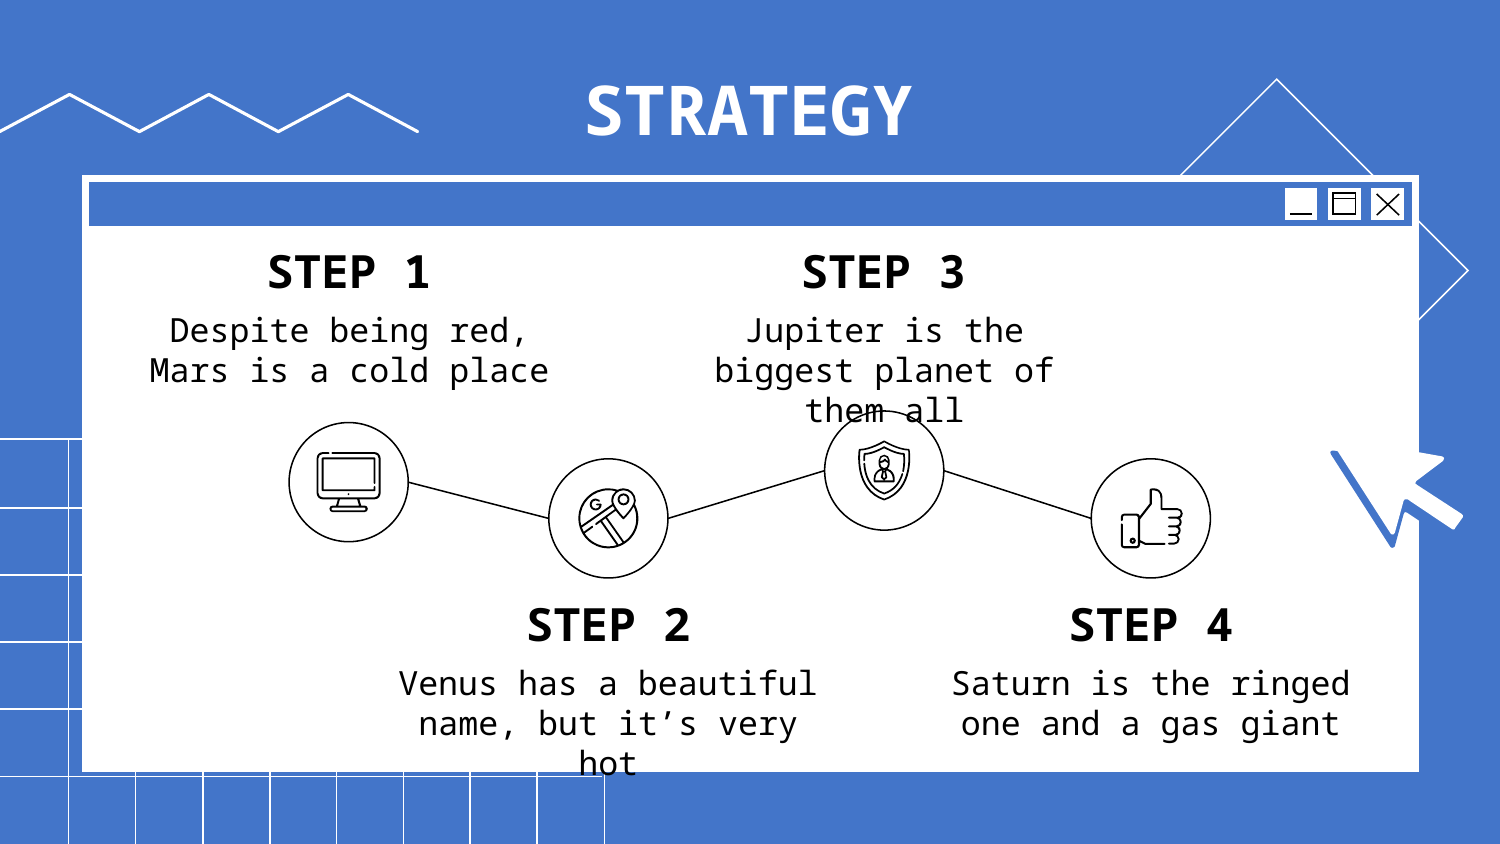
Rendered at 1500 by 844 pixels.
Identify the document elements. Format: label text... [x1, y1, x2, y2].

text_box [856, 440, 912, 501]
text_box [943, 470, 1092, 519]
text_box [1120, 488, 1184, 549]
title STRATEGY [116, 68, 1380, 148]
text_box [1357, 404, 1453, 560]
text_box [316, 451, 381, 513]
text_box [667, 470, 825, 519]
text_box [407, 481, 550, 519]
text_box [578, 488, 639, 549]
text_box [81, 174, 1420, 773]
